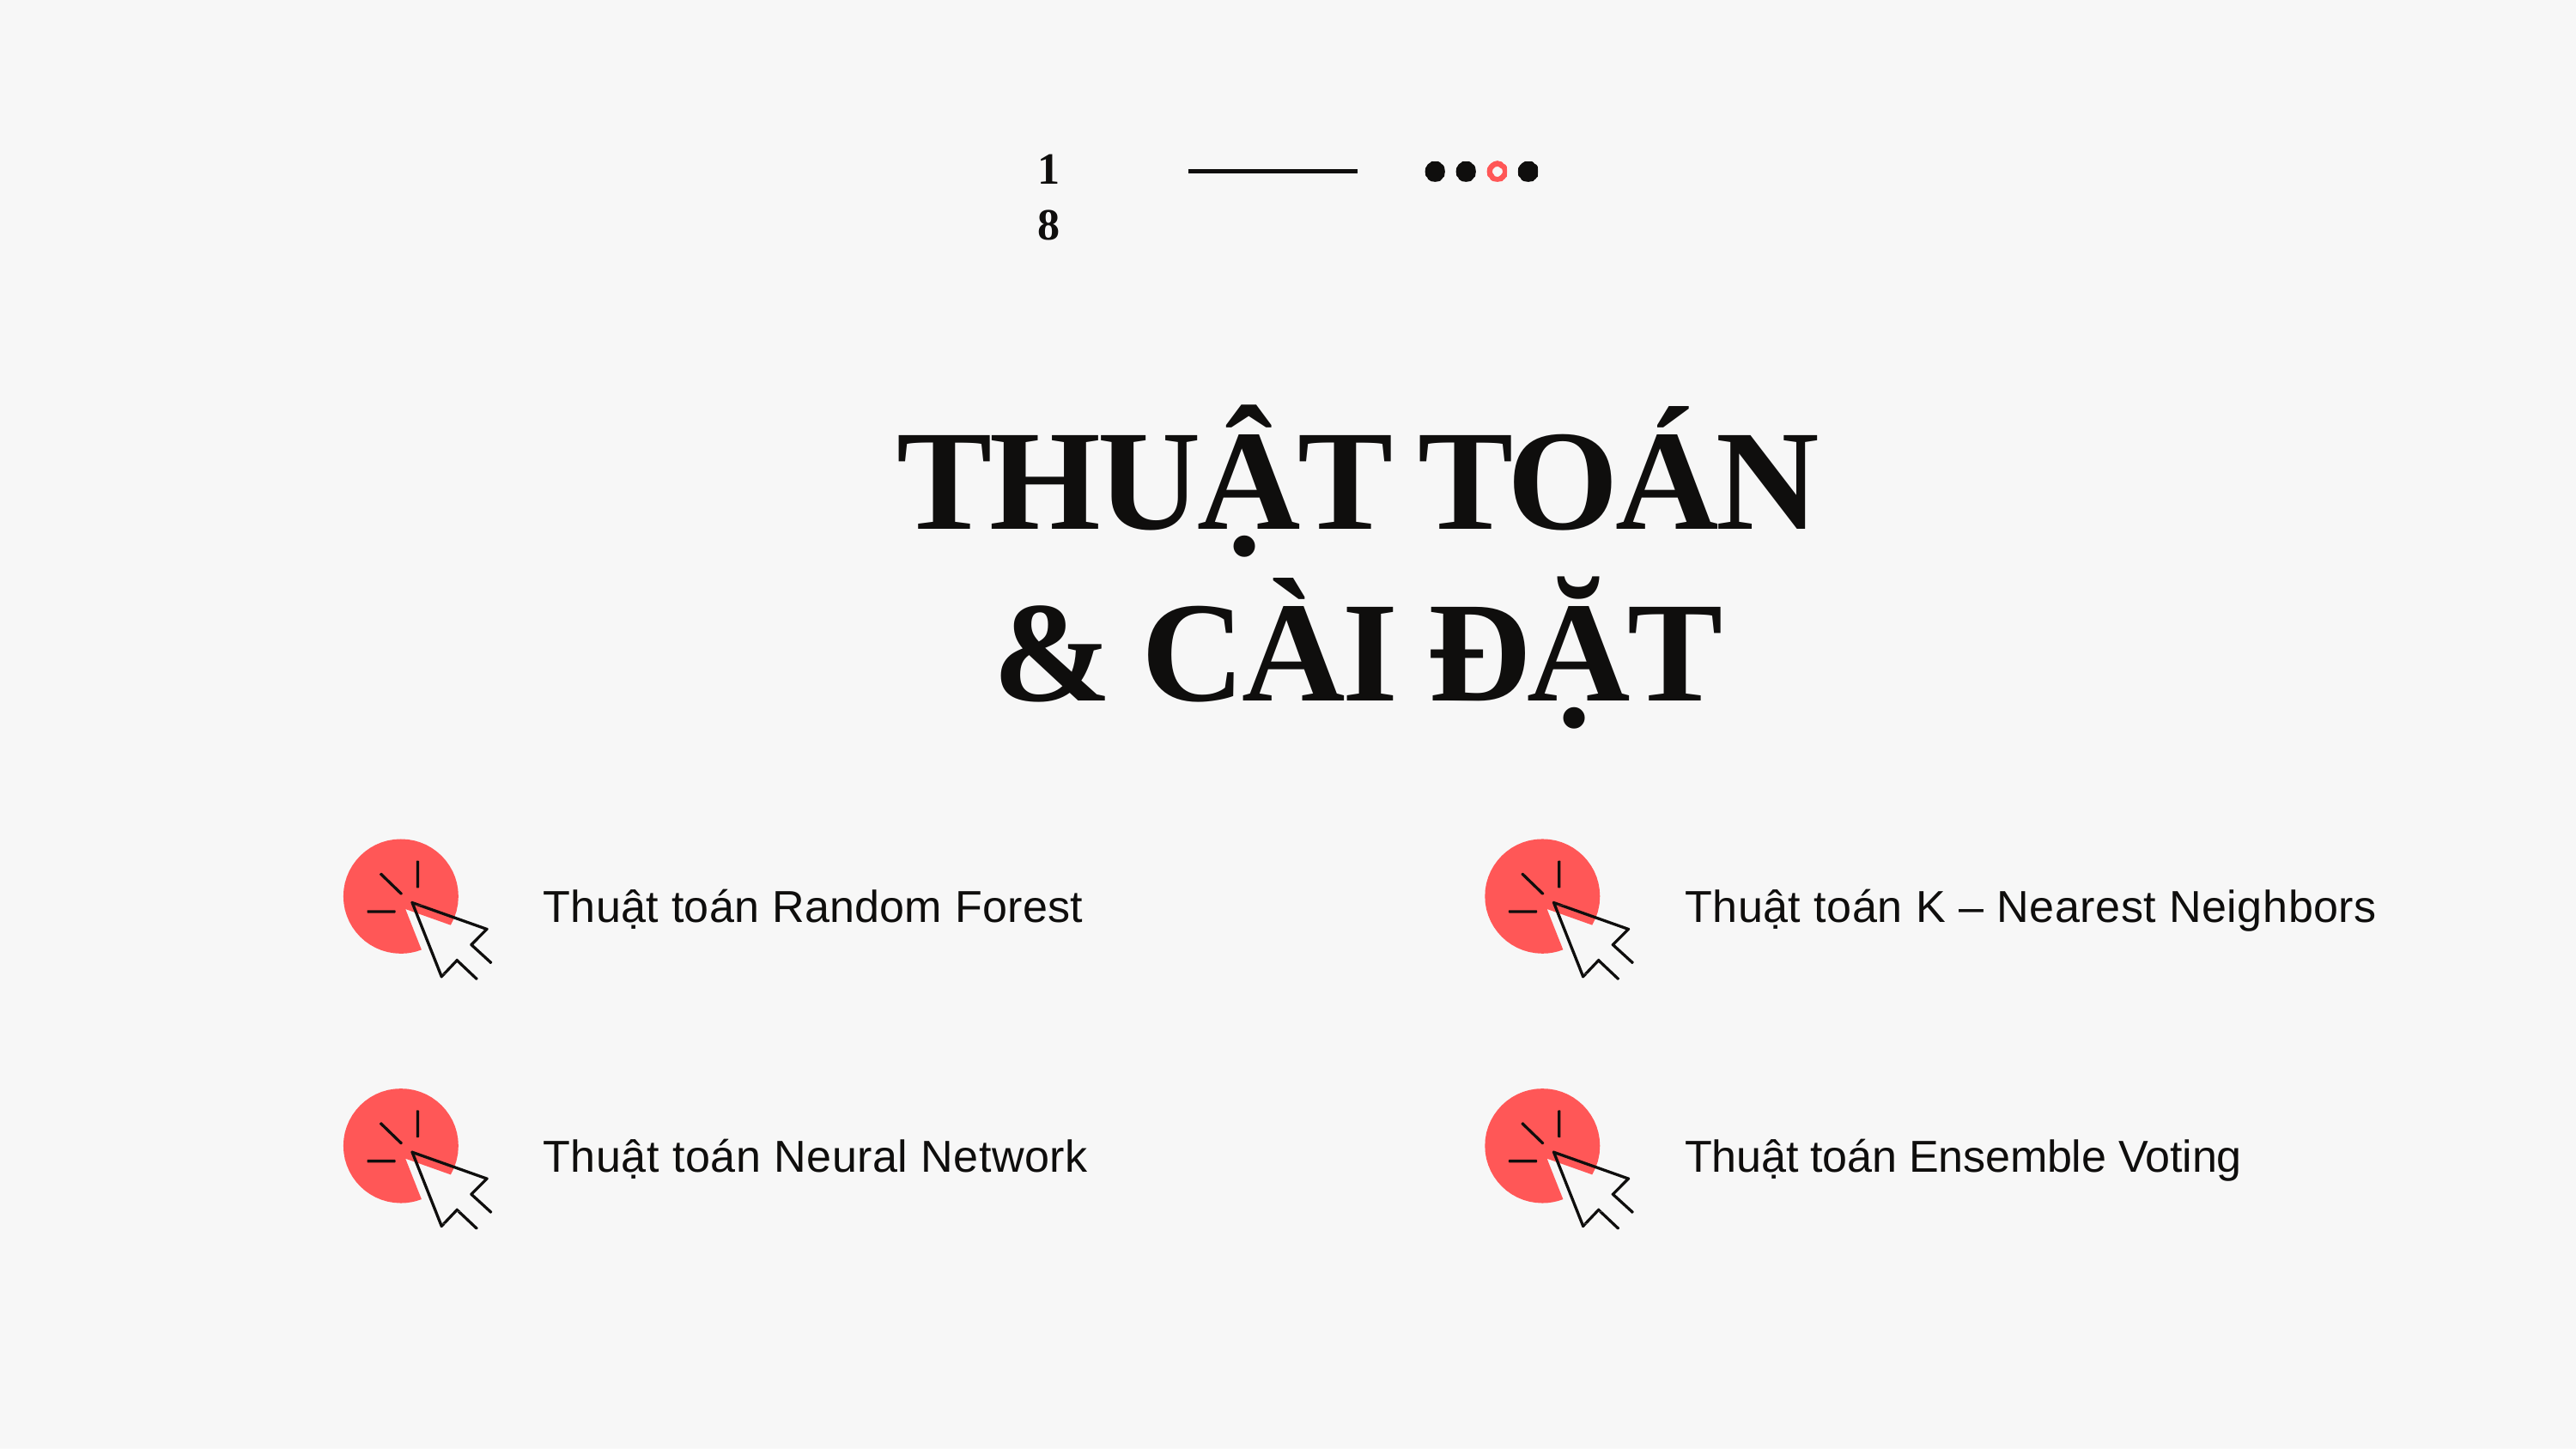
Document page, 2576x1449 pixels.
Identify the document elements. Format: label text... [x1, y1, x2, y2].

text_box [1485, 1088, 1634, 1230]
text_box [1455, 161, 1476, 182]
text_box Thuật toán Ensemble Voting [1683, 1125, 2286, 1181]
text_box 1 8 [1036, 137, 1086, 249]
text_box [1517, 161, 1539, 182]
text_box Thuật toán K – Nearest Neighbors [1683, 876, 2382, 932]
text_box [343, 839, 493, 980]
text_box [1425, 161, 1445, 182]
text_box [1486, 161, 1508, 182]
text_box Thuật toán Neural Network [541, 1125, 1091, 1181]
title THUẬT TOÁN & CÀI ĐẶT [866, 385, 1850, 731]
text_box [343, 1088, 493, 1230]
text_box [1485, 839, 1634, 980]
text_box [1188, 169, 1358, 173]
text_box Thuật toán Random Forest [541, 876, 1110, 932]
